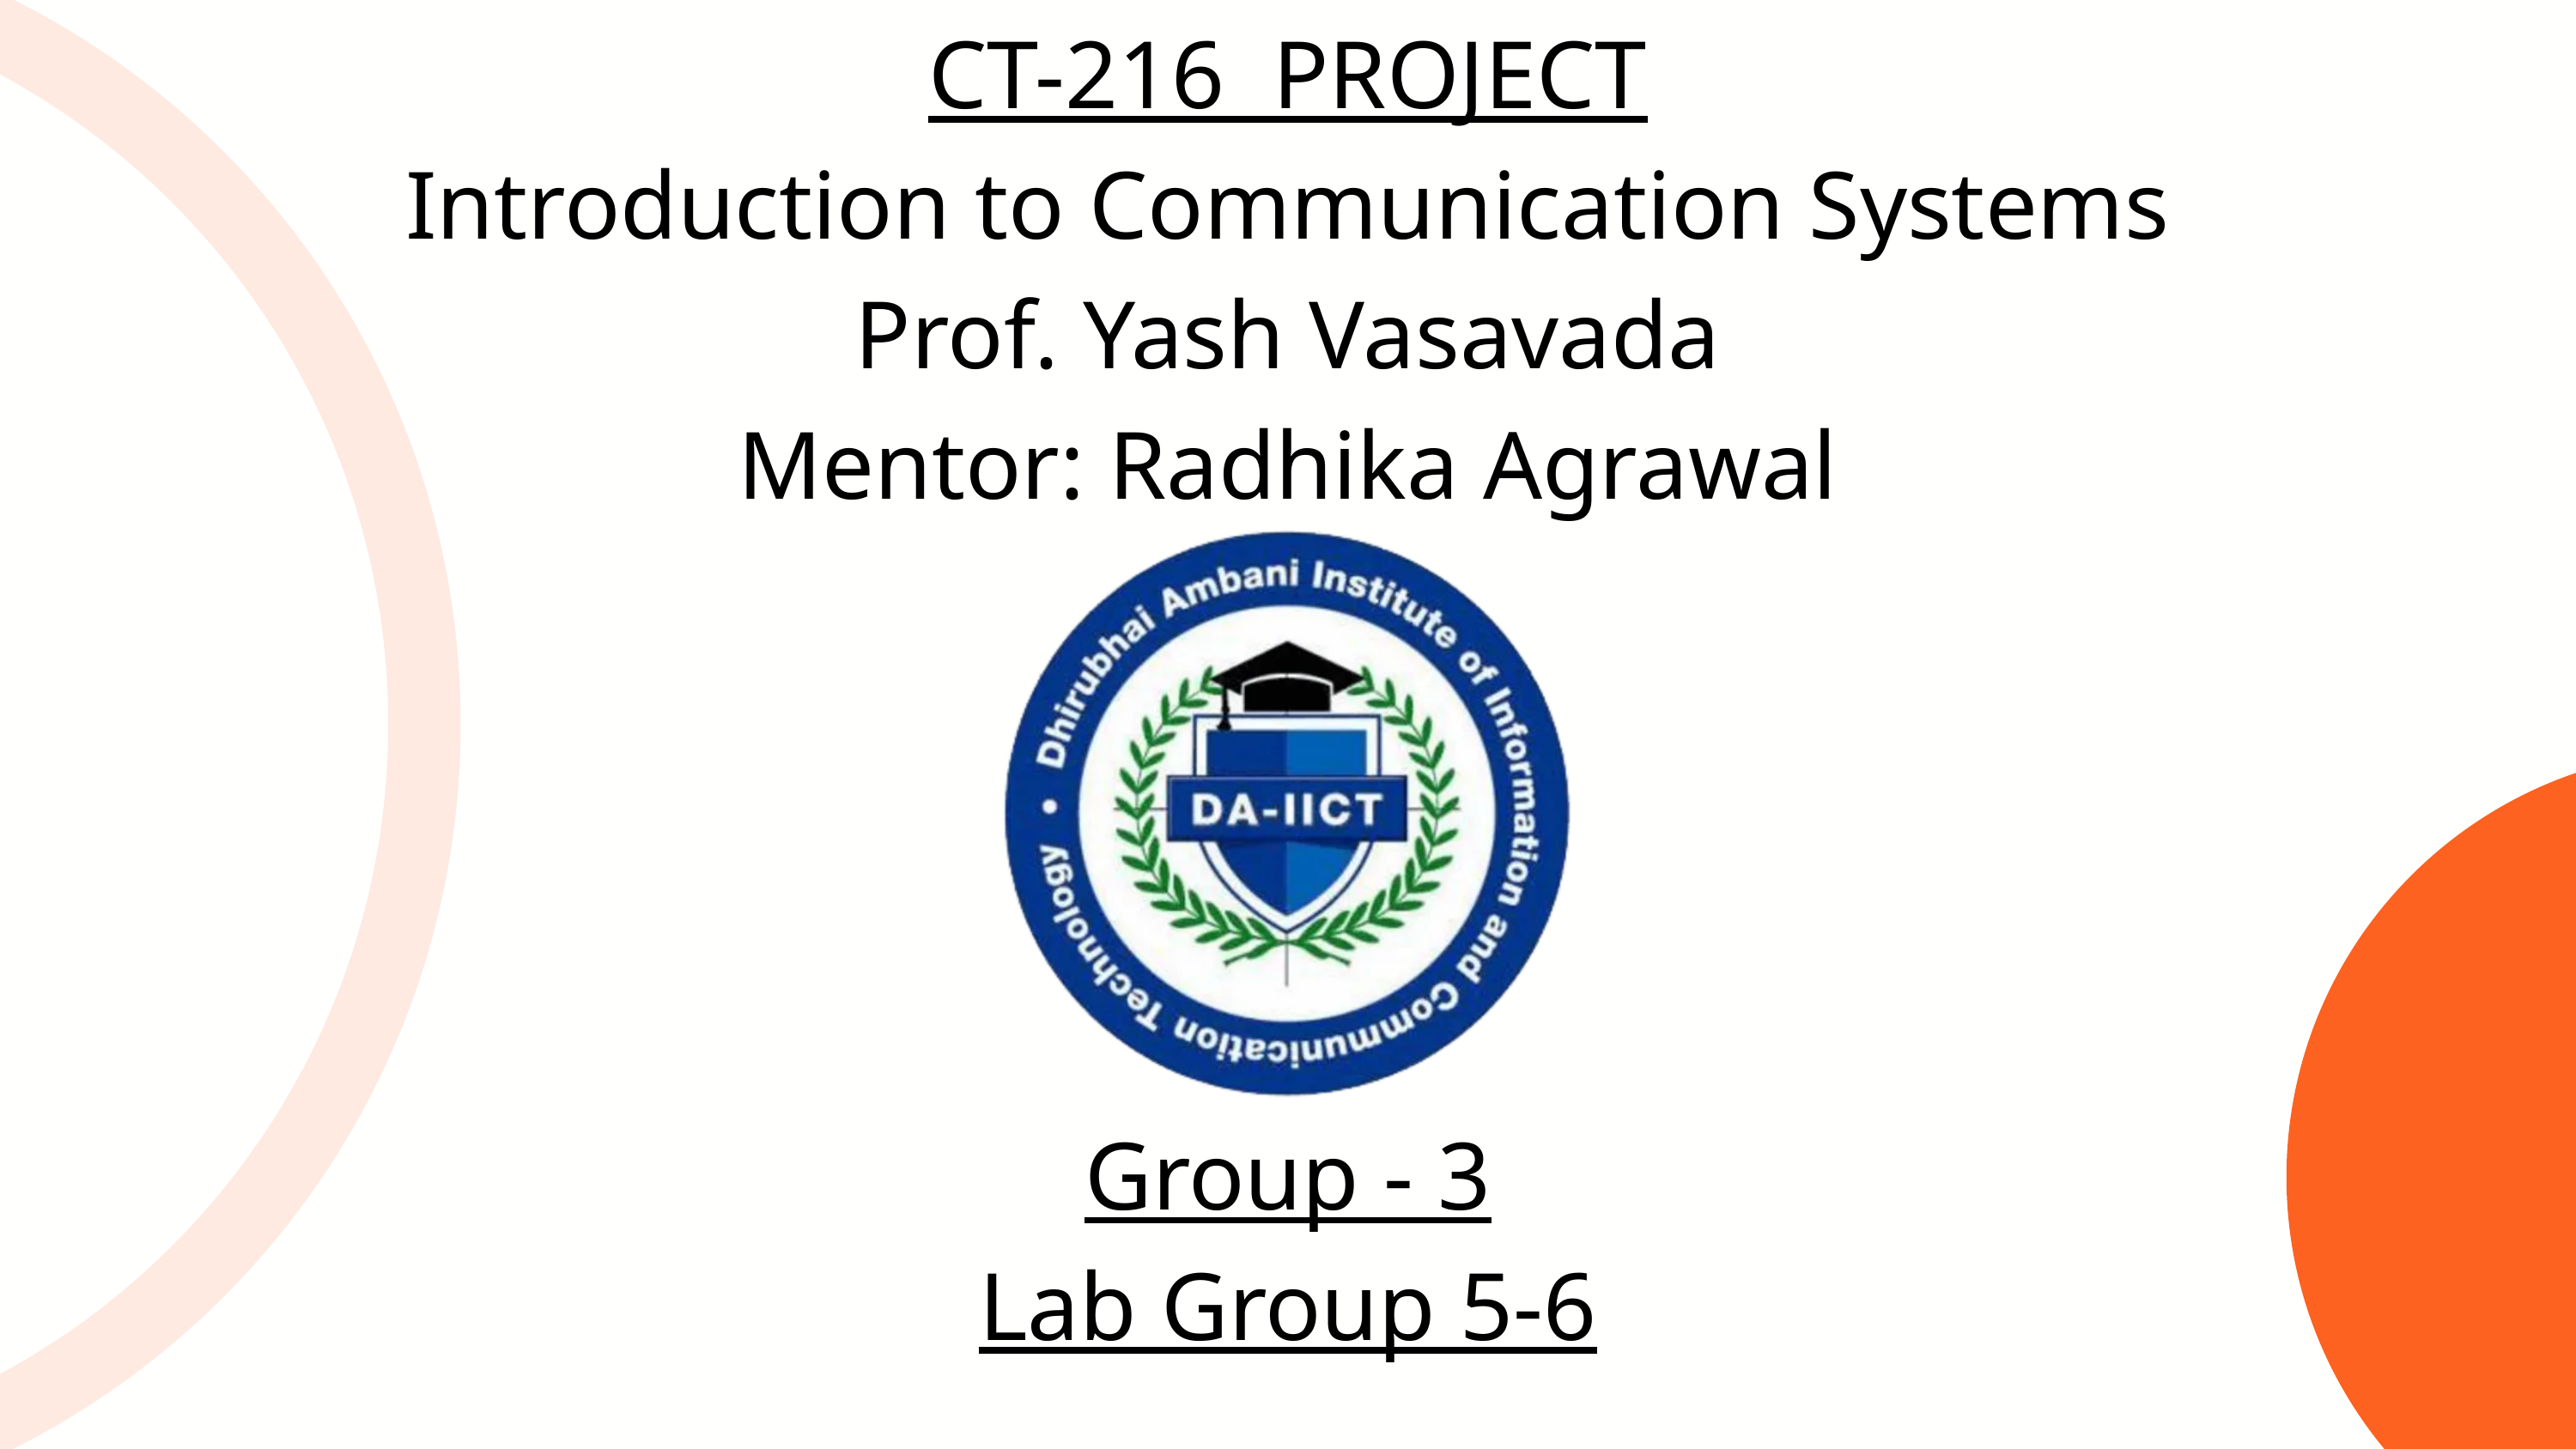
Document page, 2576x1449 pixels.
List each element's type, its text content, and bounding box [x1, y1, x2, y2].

text_box Group - 3 Lab Group 5-6 [429, 1098, 2237, 1359]
text_box CT-216 PROJECT Introduction to Communication Systems Prof. Yash Vasavada Mentor: Radhika Agrawal [429, 0, 2237, 518]
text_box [2286, 749, 2576, 1449]
text_box [981, 518, 1595, 1098]
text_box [0, 0, 425, 1449]
